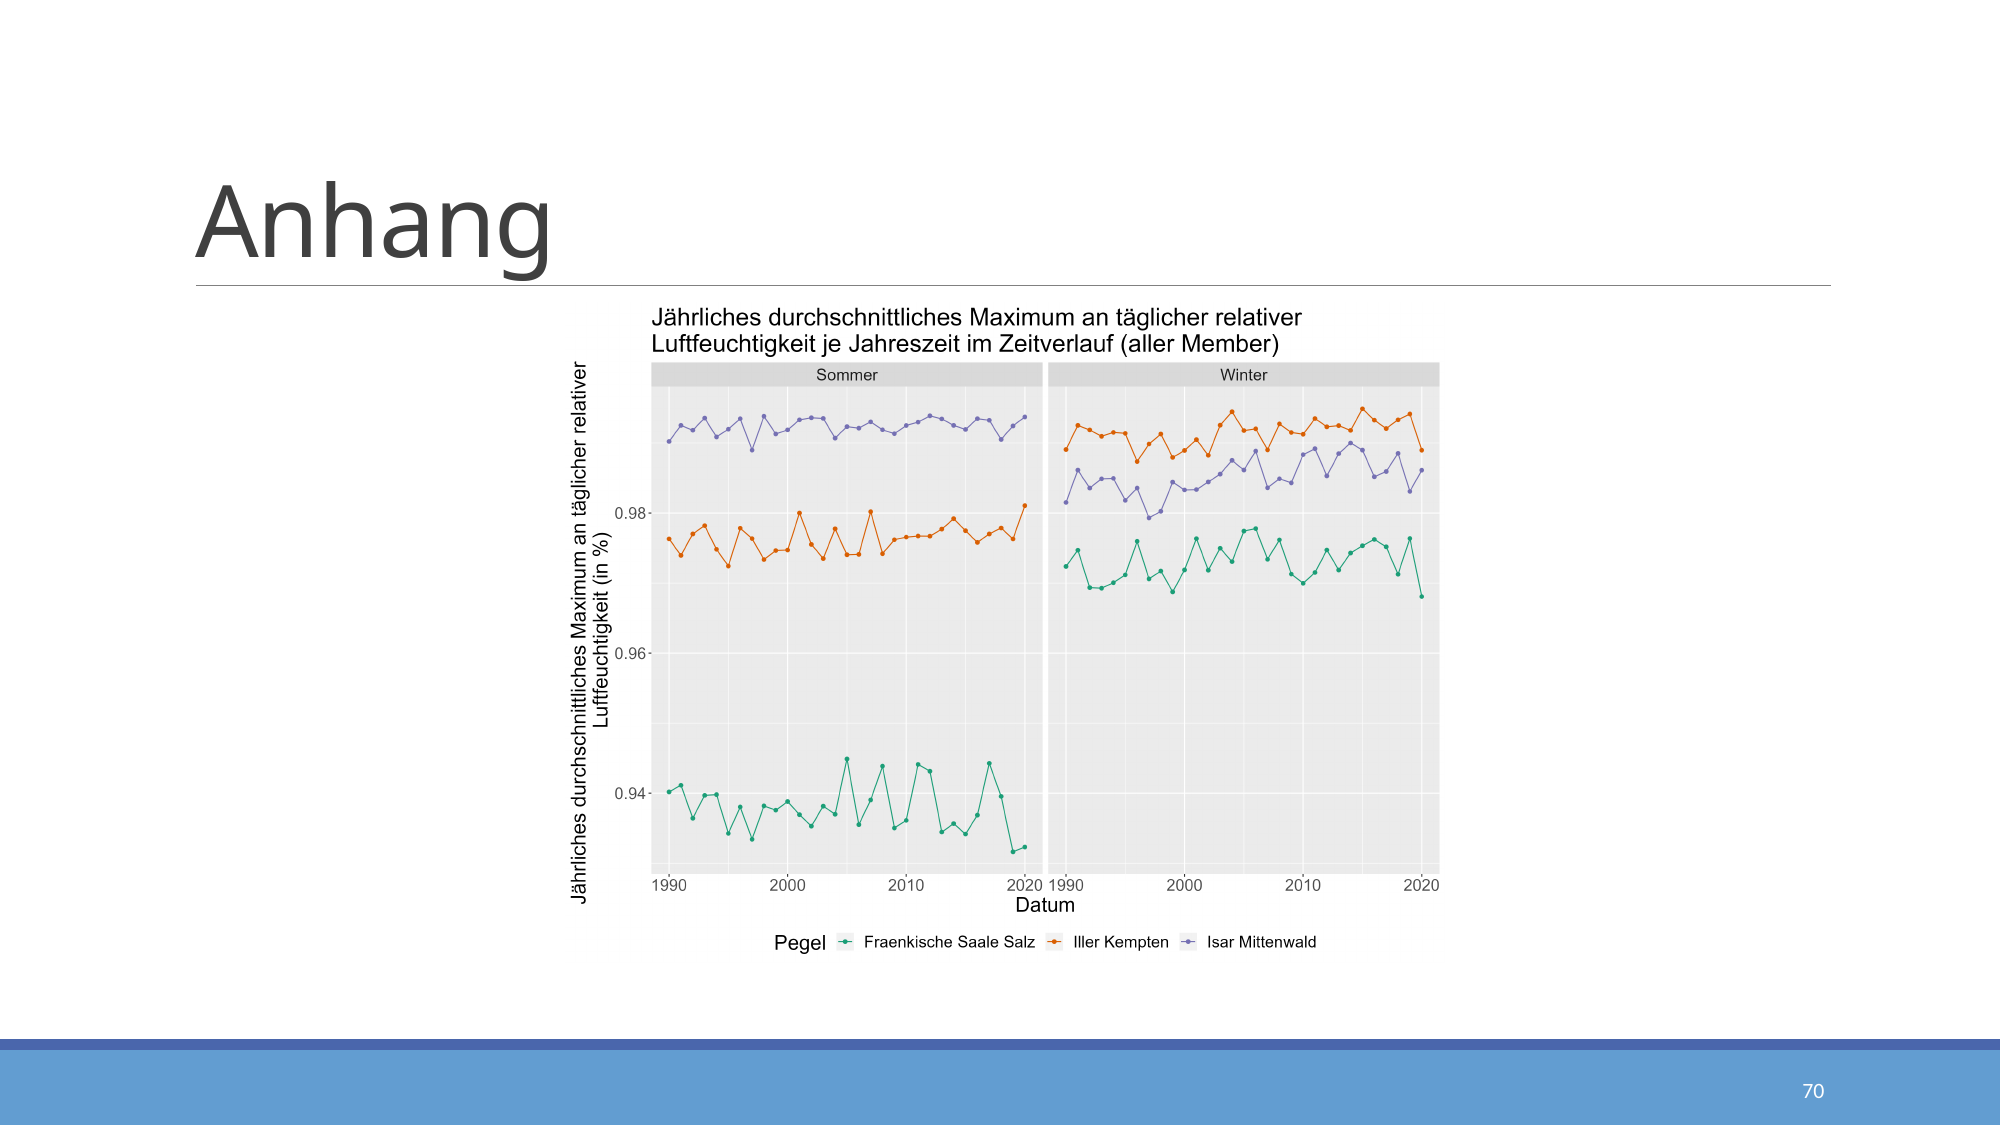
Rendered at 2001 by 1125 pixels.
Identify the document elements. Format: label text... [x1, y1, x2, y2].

title Anhang [180, 47, 1830, 285]
slide_number 70 [1624, 1059, 1840, 1120]
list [564, 302, 1446, 964]
